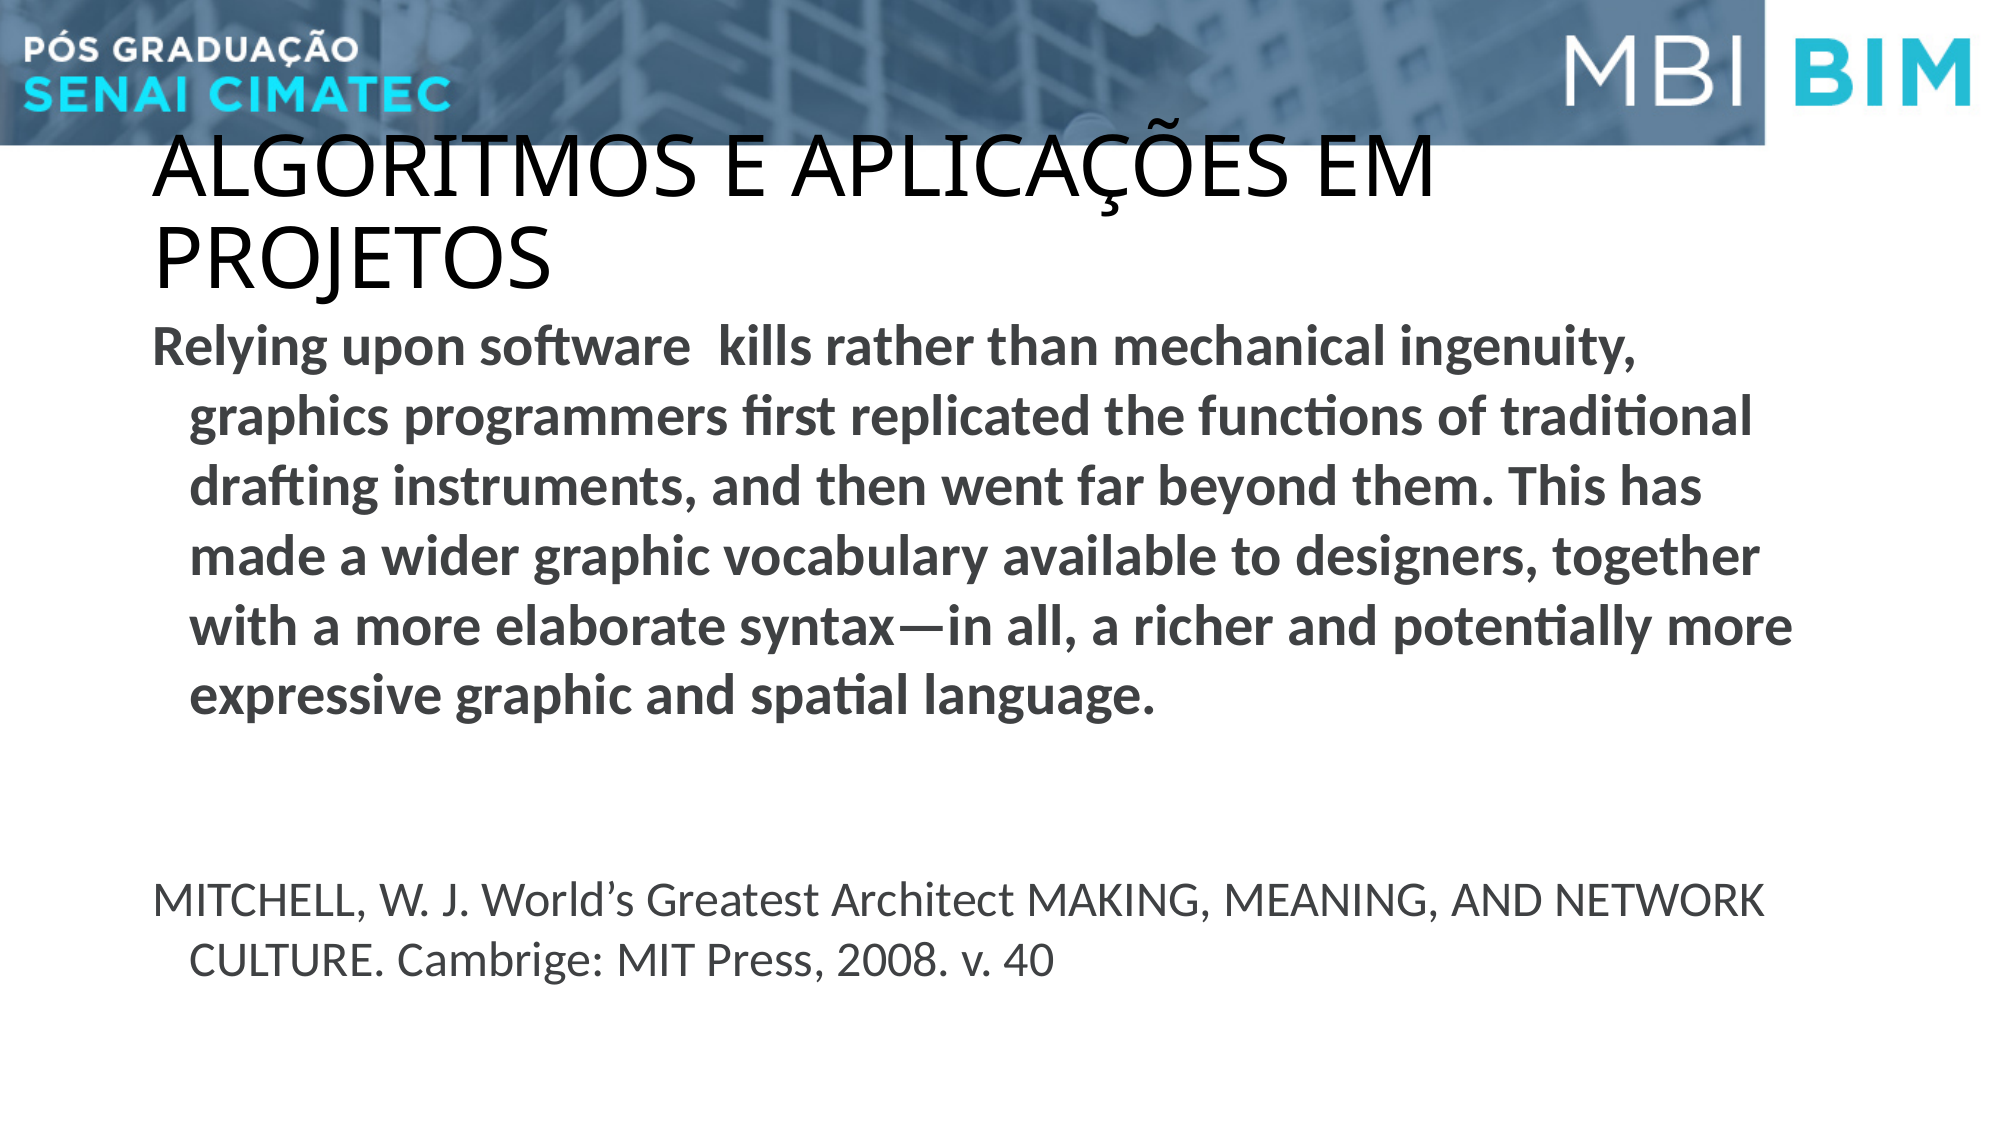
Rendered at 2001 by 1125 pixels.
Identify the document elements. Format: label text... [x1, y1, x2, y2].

picture [0, 0, 2001, 1125]
text_box Relying upon software kills rather than mechanical ingenuity, graphics programmers first replicated the functions of traditional drafting instruments, and then went far beyond them. This has made a wider graphic vocabulary available to designers, together with a more elaborate syntax—in all, a richer and potentially more expressive graphic and spatial language. MITCHELL, W. J. World’s Greatest Architect MAKING, MEANING, AND NETWORK CULTURE. Cambrige: MIT Press, 2008. v. 40 [137, 299, 1863, 1111]
text_box ALGORITMOS E APLICAÇÕES EM PROJETOS [137, 152, 1863, 278]
